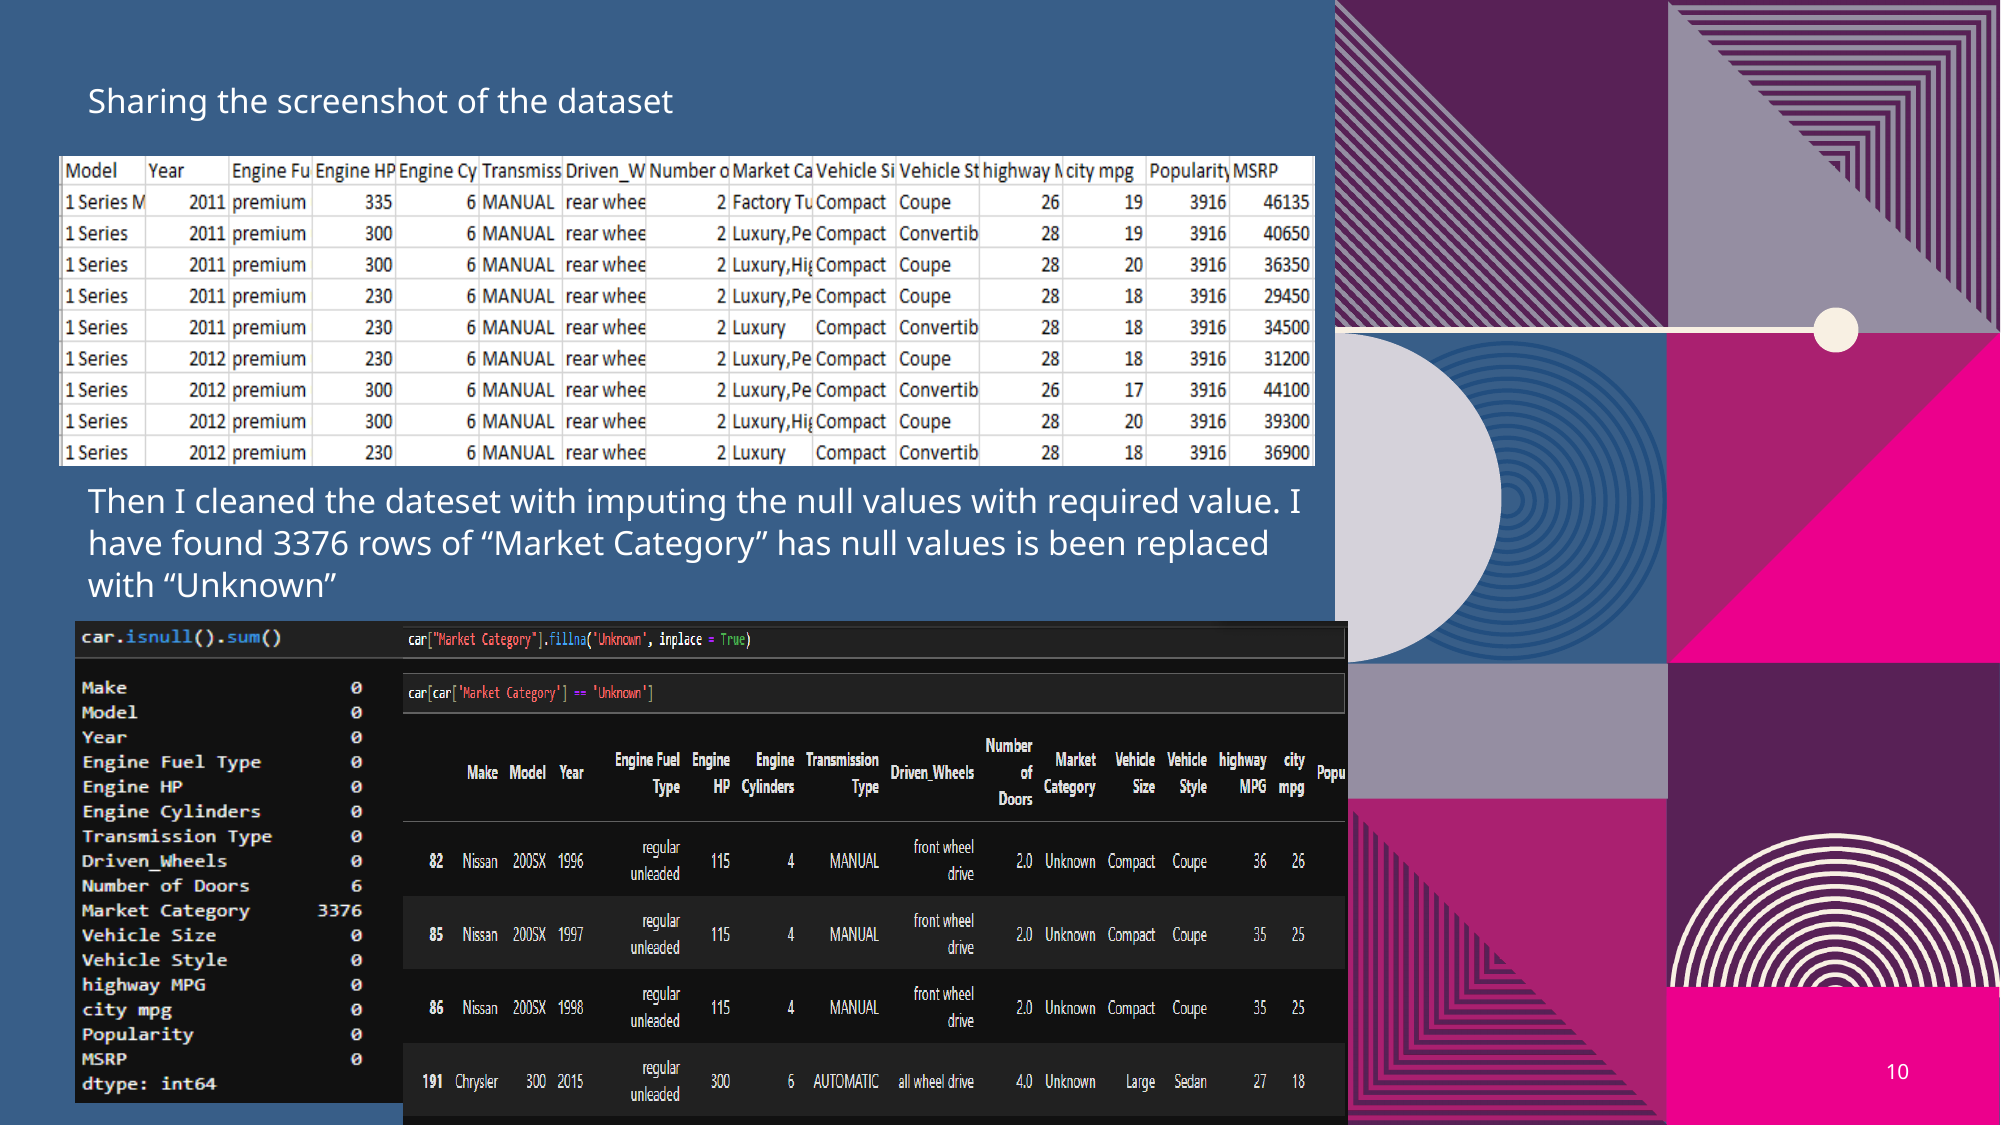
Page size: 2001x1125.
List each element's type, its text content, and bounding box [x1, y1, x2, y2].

picture [1335, 0, 2001, 333]
picture [59, 156, 1315, 466]
picture [75, 621, 1667, 1125]
picture [1669, 833, 2001, 998]
list Sharing the screenshot of the dataset Then I cleaned the dateset with imputing the null values with required value. I have found 3376 rows of “Market Category” has null values is been replaced with “Unknown” [35, 71, 1333, 1125]
slide_number 10 [1849, 1042, 1925, 1103]
